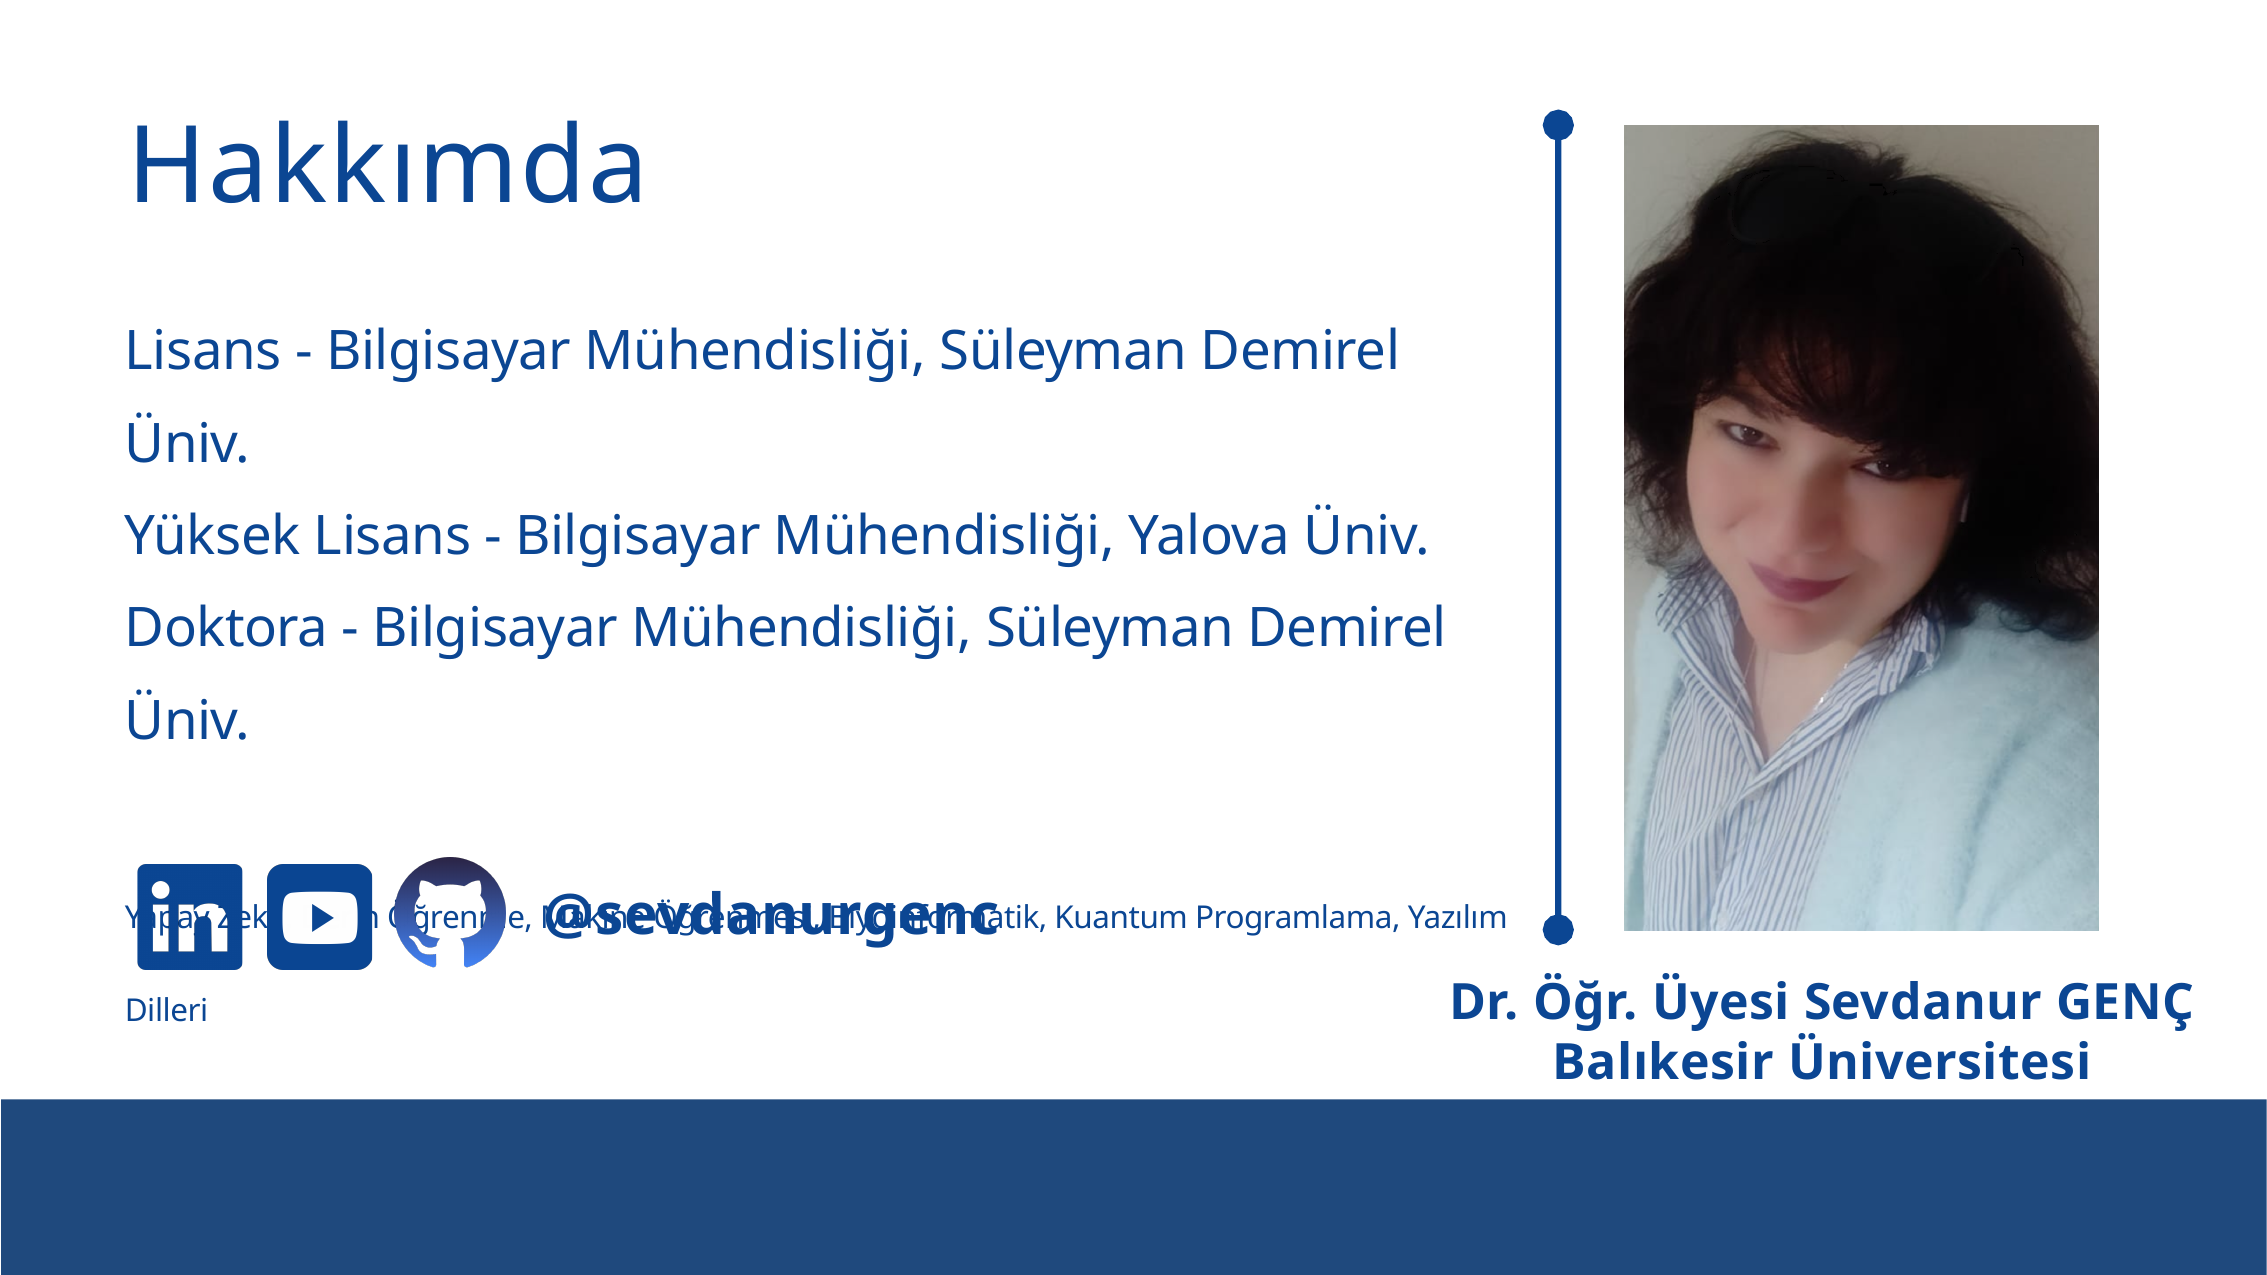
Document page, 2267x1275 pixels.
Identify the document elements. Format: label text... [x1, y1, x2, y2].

text_box [137, 864, 243, 970]
text_box [394, 857, 506, 970]
text_box Hakkımda [127, 63, 677, 225]
text_box @sevdanurgenc [513, 905, 1031, 946]
text_box Lisans - Bilgisayar Mühendisliği, Süleyman Demirel Üniv. Yüksek Lisans - Bilgisayar Mühendisliği, Yalova Üniv. Doktora - Bilgisayar Mühendisliği, Süleyman Demirel Üniv. Yapay Zeka, Derin Öğrenme, Makine Öğrenmesi, Biyoinformatik, Kuantum Programlama, Yazılım Dilleri [124, 288, 1537, 1028]
text_box [1, 1099, 2267, 1275]
text_box Dr. Öğr. Üyesi Sevdanur GENÇ Balıkesir Üniversitesi [1433, 969, 2212, 1090]
text_box [267, 864, 373, 970]
picture [1623, 125, 2099, 931]
text_box [1547, 114, 1569, 941]
